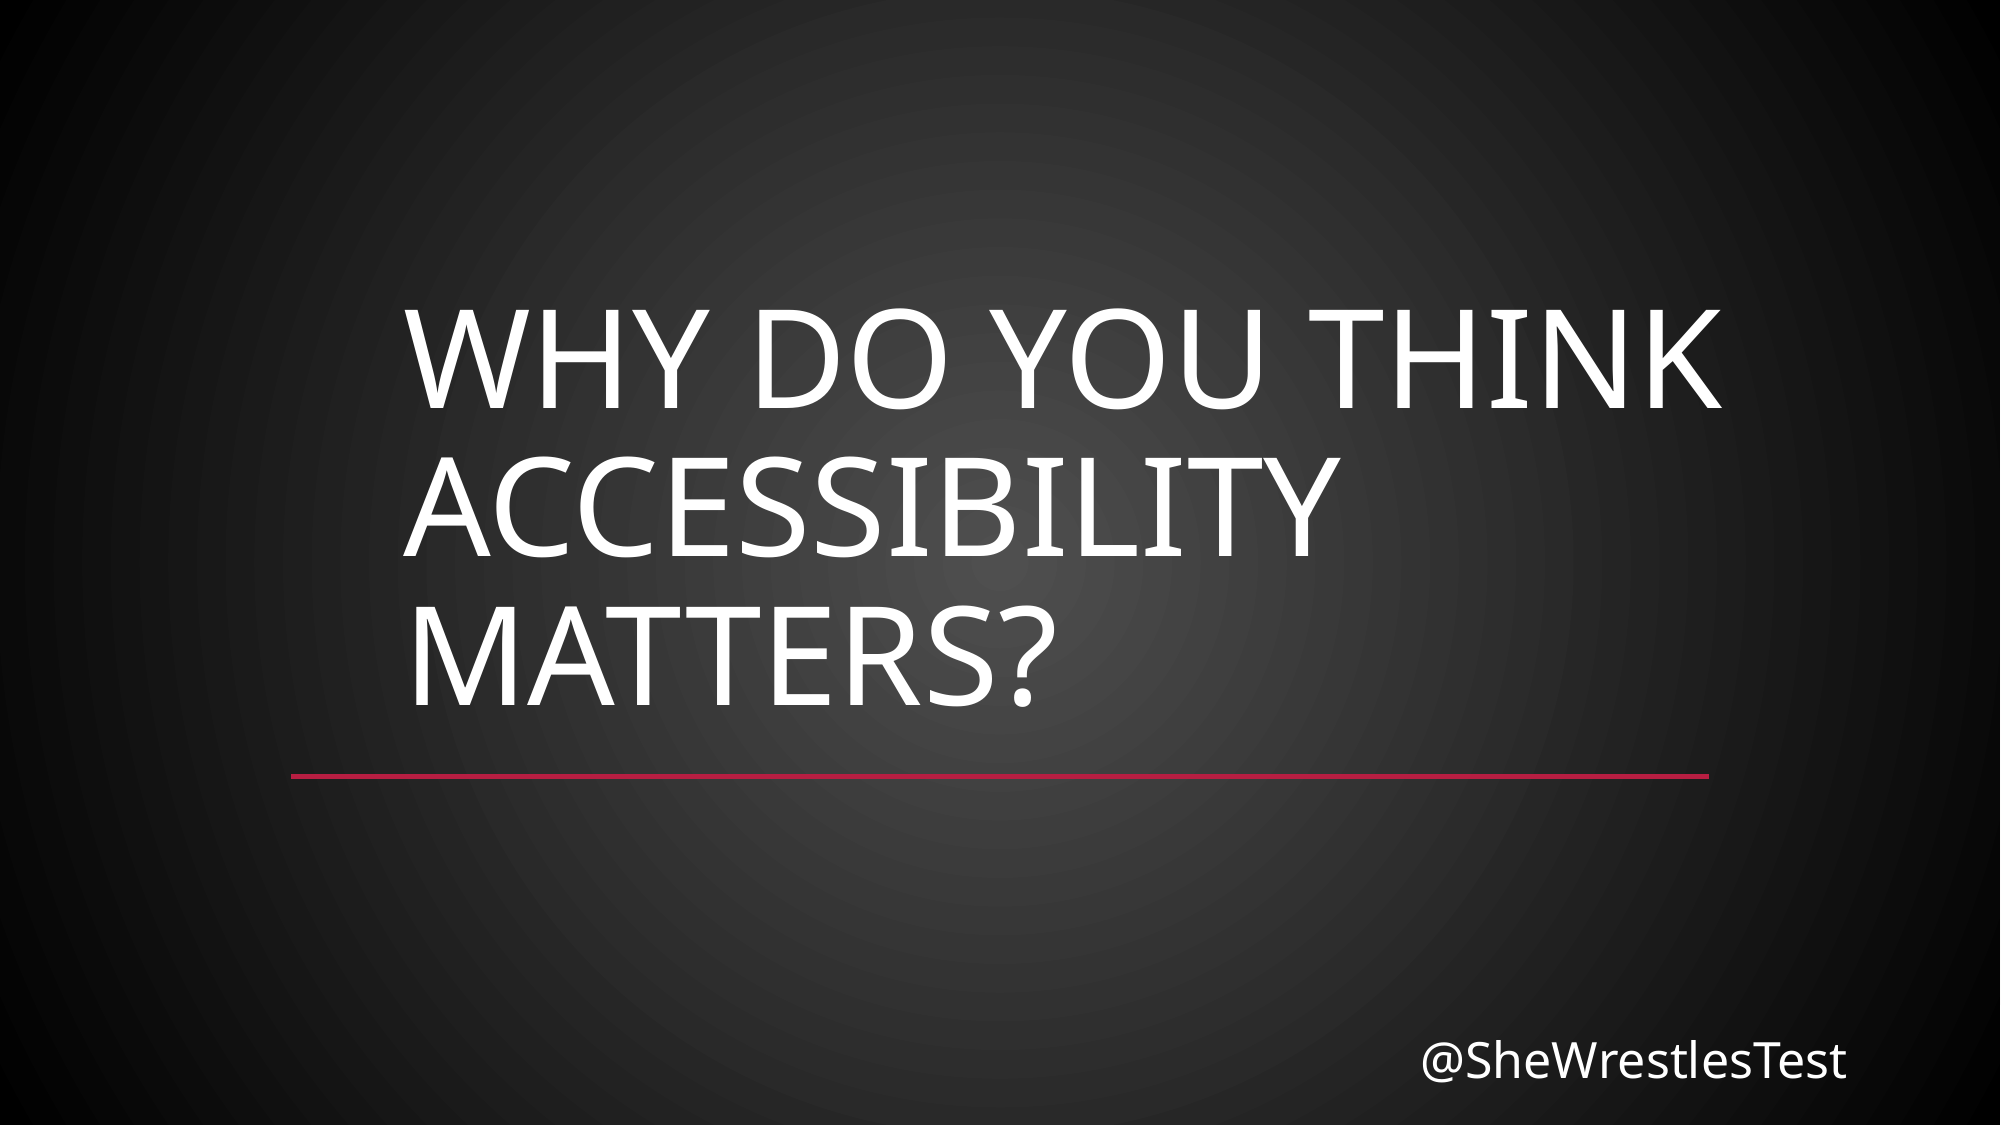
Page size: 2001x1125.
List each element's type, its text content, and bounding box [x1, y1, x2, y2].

text_box [0, 0, 2000, 1004]
picture [0, 1006, 2000, 1125]
title Why do you think accessibility matters? [388, 154, 1814, 735]
